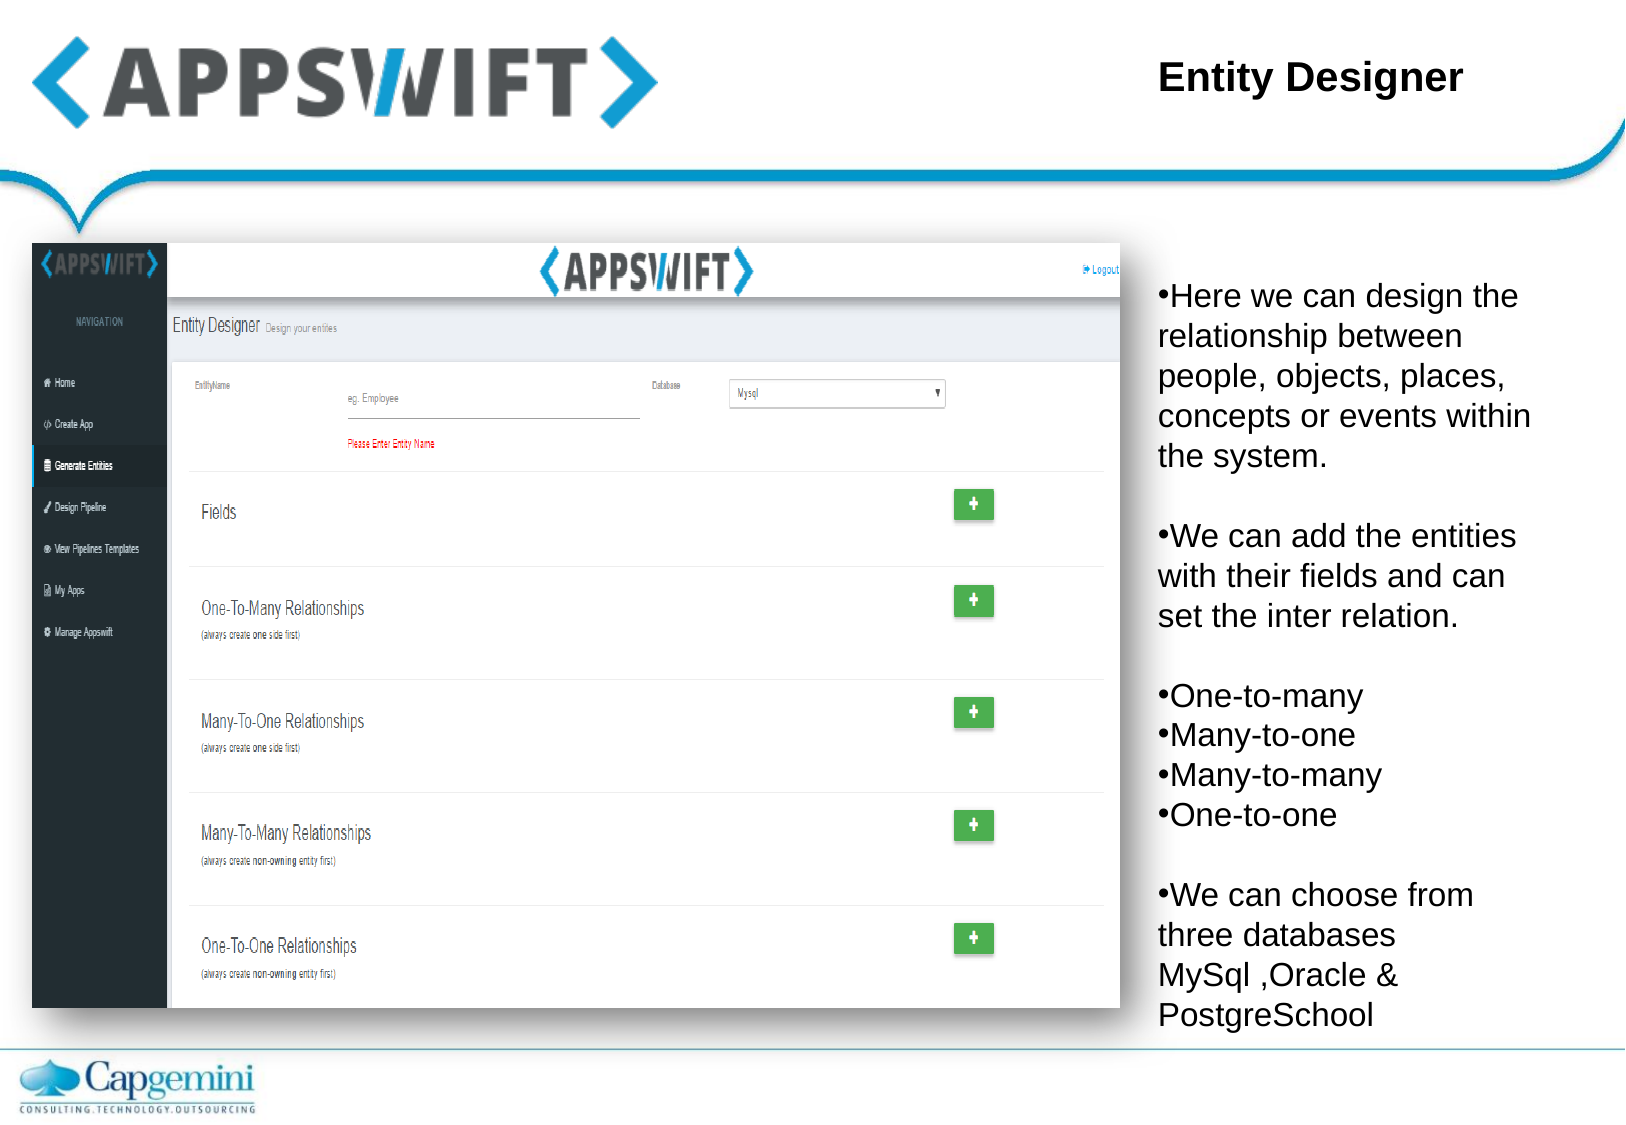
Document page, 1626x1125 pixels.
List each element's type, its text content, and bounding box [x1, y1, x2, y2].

text_box [0, 4, 1625, 1125]
text_box Here we can design the relationship between people, objects, places, concepts or events within the system. We can add the entities with their fields and can set the inter relation. One-to-many Many-to-one Many-to-many One-to-one We can choose from three databases MySql ,Oracle & PostgreSchool [1143, 267, 1569, 1041]
picture [32, 243, 1120, 1008]
text_box Entity Designer [1143, 42, 1625, 108]
picture [32, 30, 659, 135]
